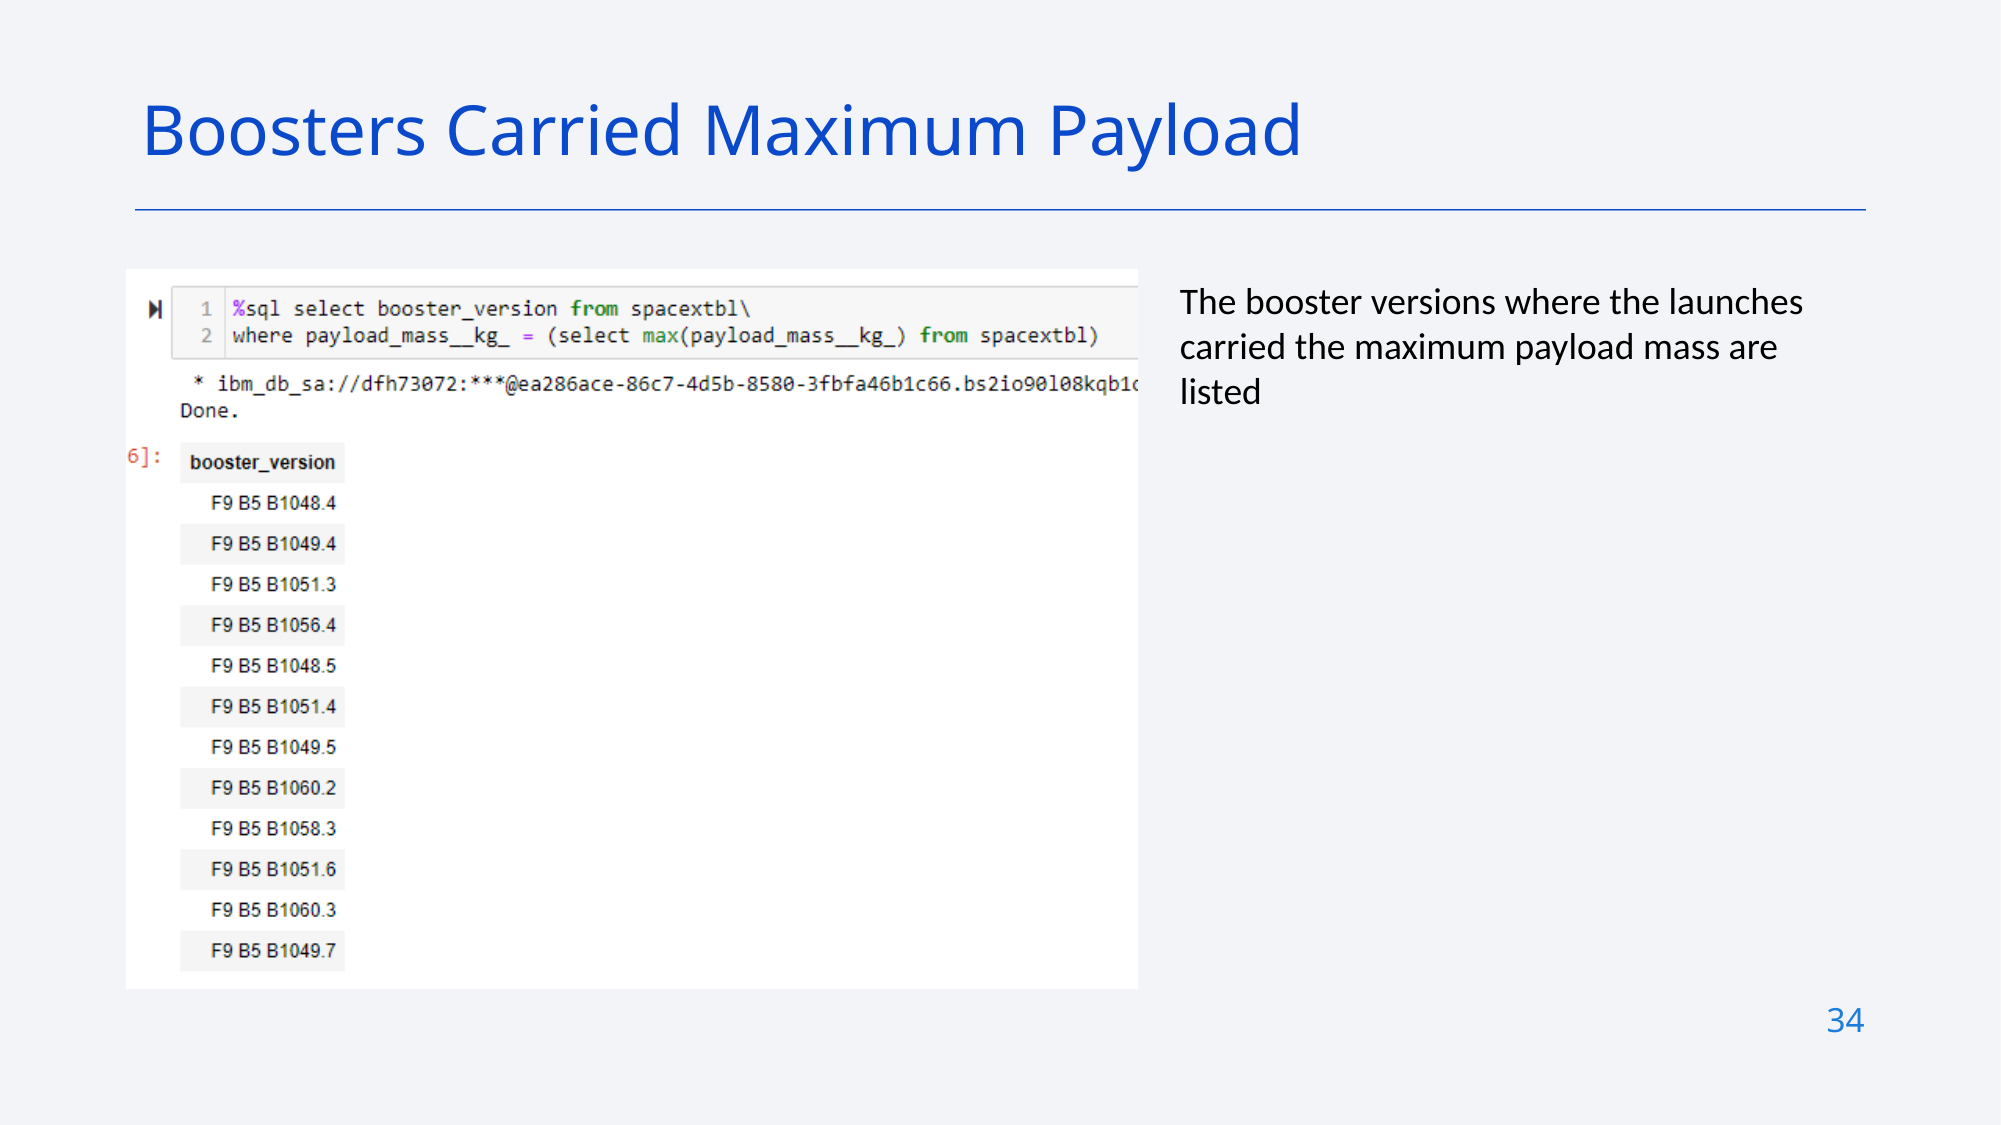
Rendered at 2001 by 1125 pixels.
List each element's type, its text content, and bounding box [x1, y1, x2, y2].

picture [0, 0, 2001, 1125]
text_box Boosters Carried Maximum Payload [126, 88, 1852, 179]
slide_number 34 [1429, 988, 1880, 1055]
text_box The booster versions where the launches carried the maximum payload mass are listed [1138, 269, 1880, 420]
